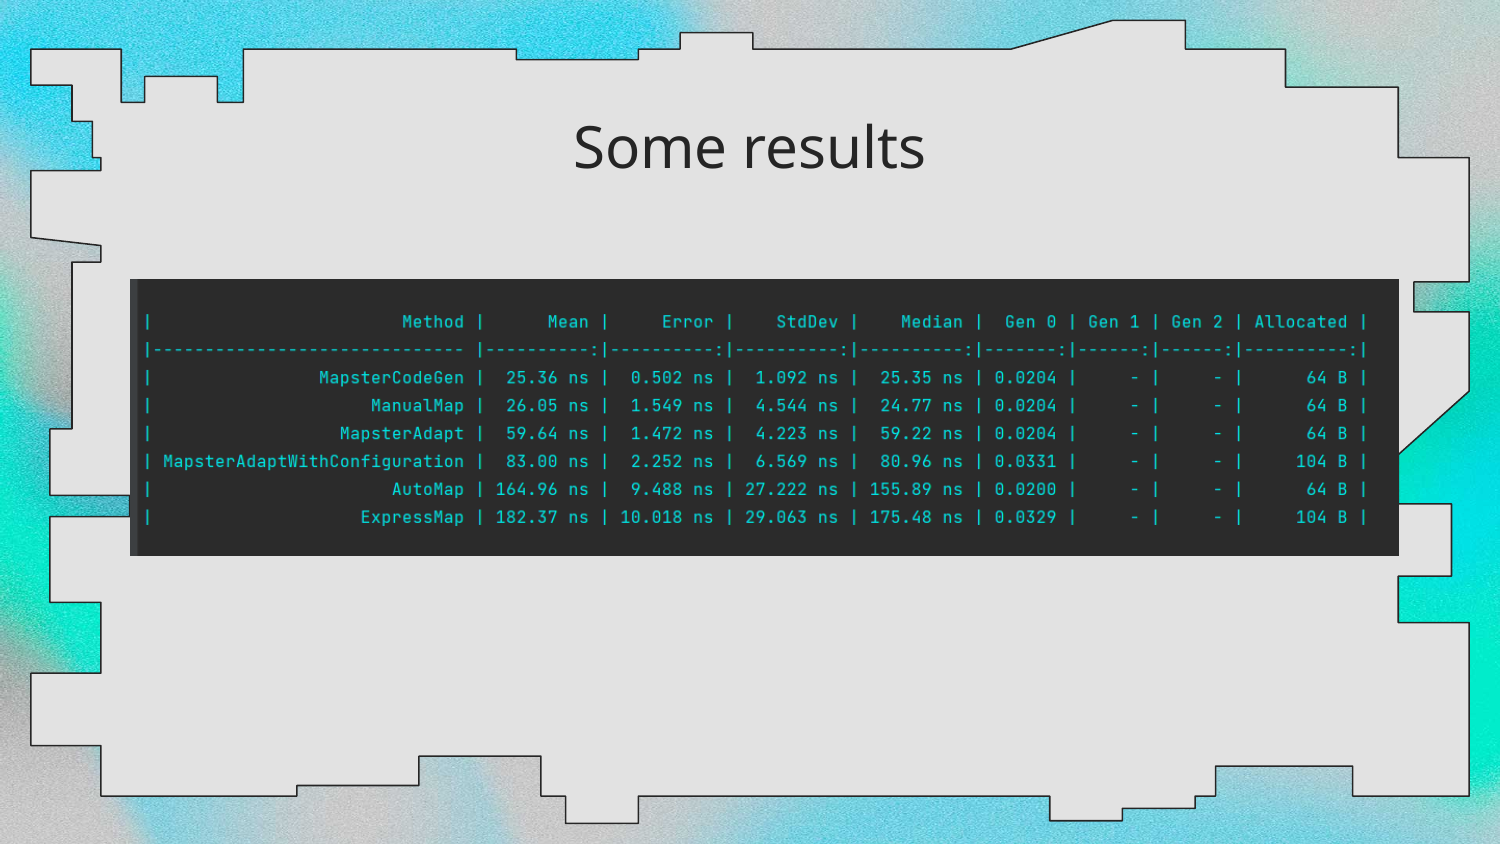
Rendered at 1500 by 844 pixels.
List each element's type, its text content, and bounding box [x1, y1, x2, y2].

title Some results [116, 98, 1383, 192]
picture [0, 0, 1500, 844]
